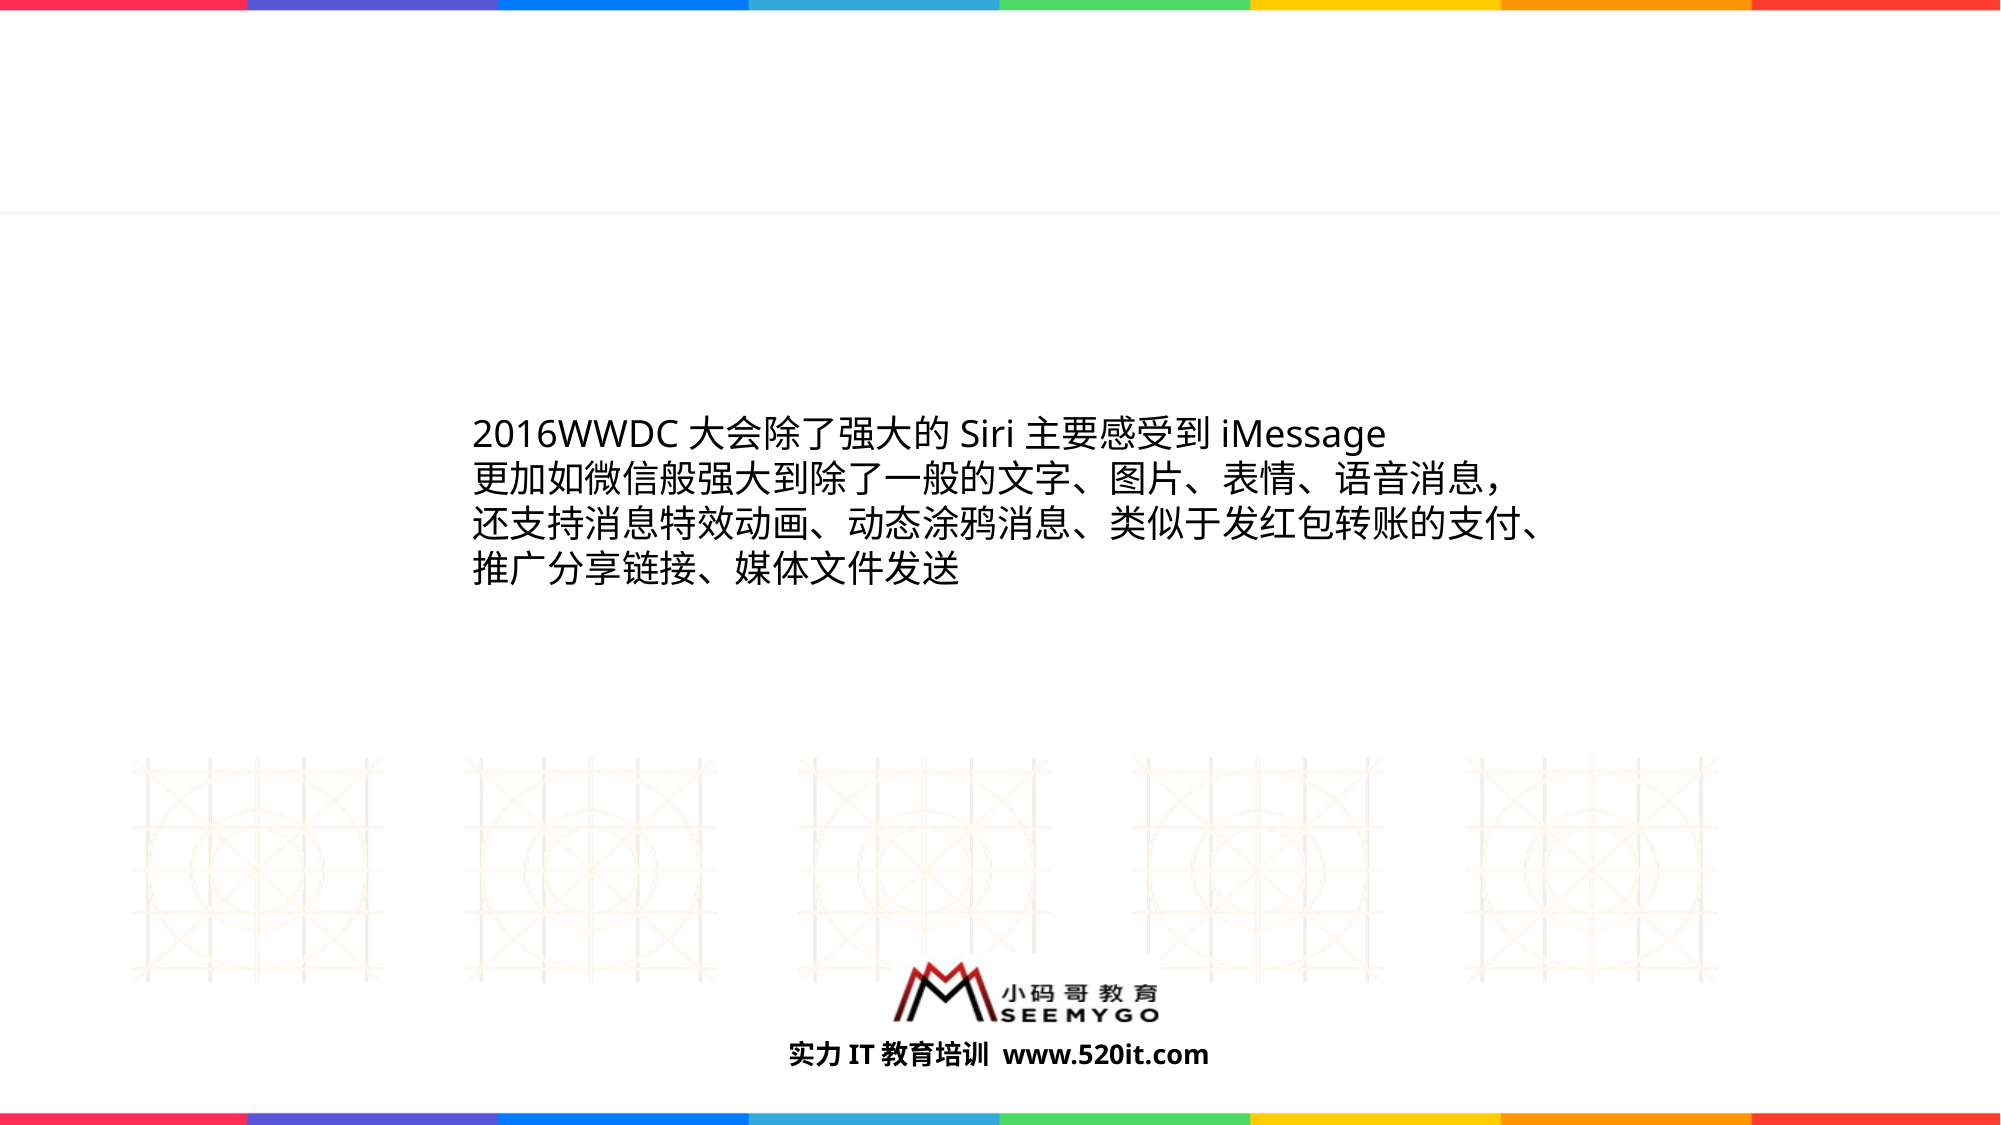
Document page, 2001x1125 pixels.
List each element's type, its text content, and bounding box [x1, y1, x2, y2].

text_box 2016WWDC大会除了强大的Siri主要感受到iMessage 更加如微信般强大到除了一般的文字、图片、表情、语音消息， 还支持消息特效动画、动态涂鸦消息、类似于发红包转账的支付、 推广分享链接、媒体文件发送 [457, 402, 1575, 598]
picture [0, 0, 2001, 1125]
